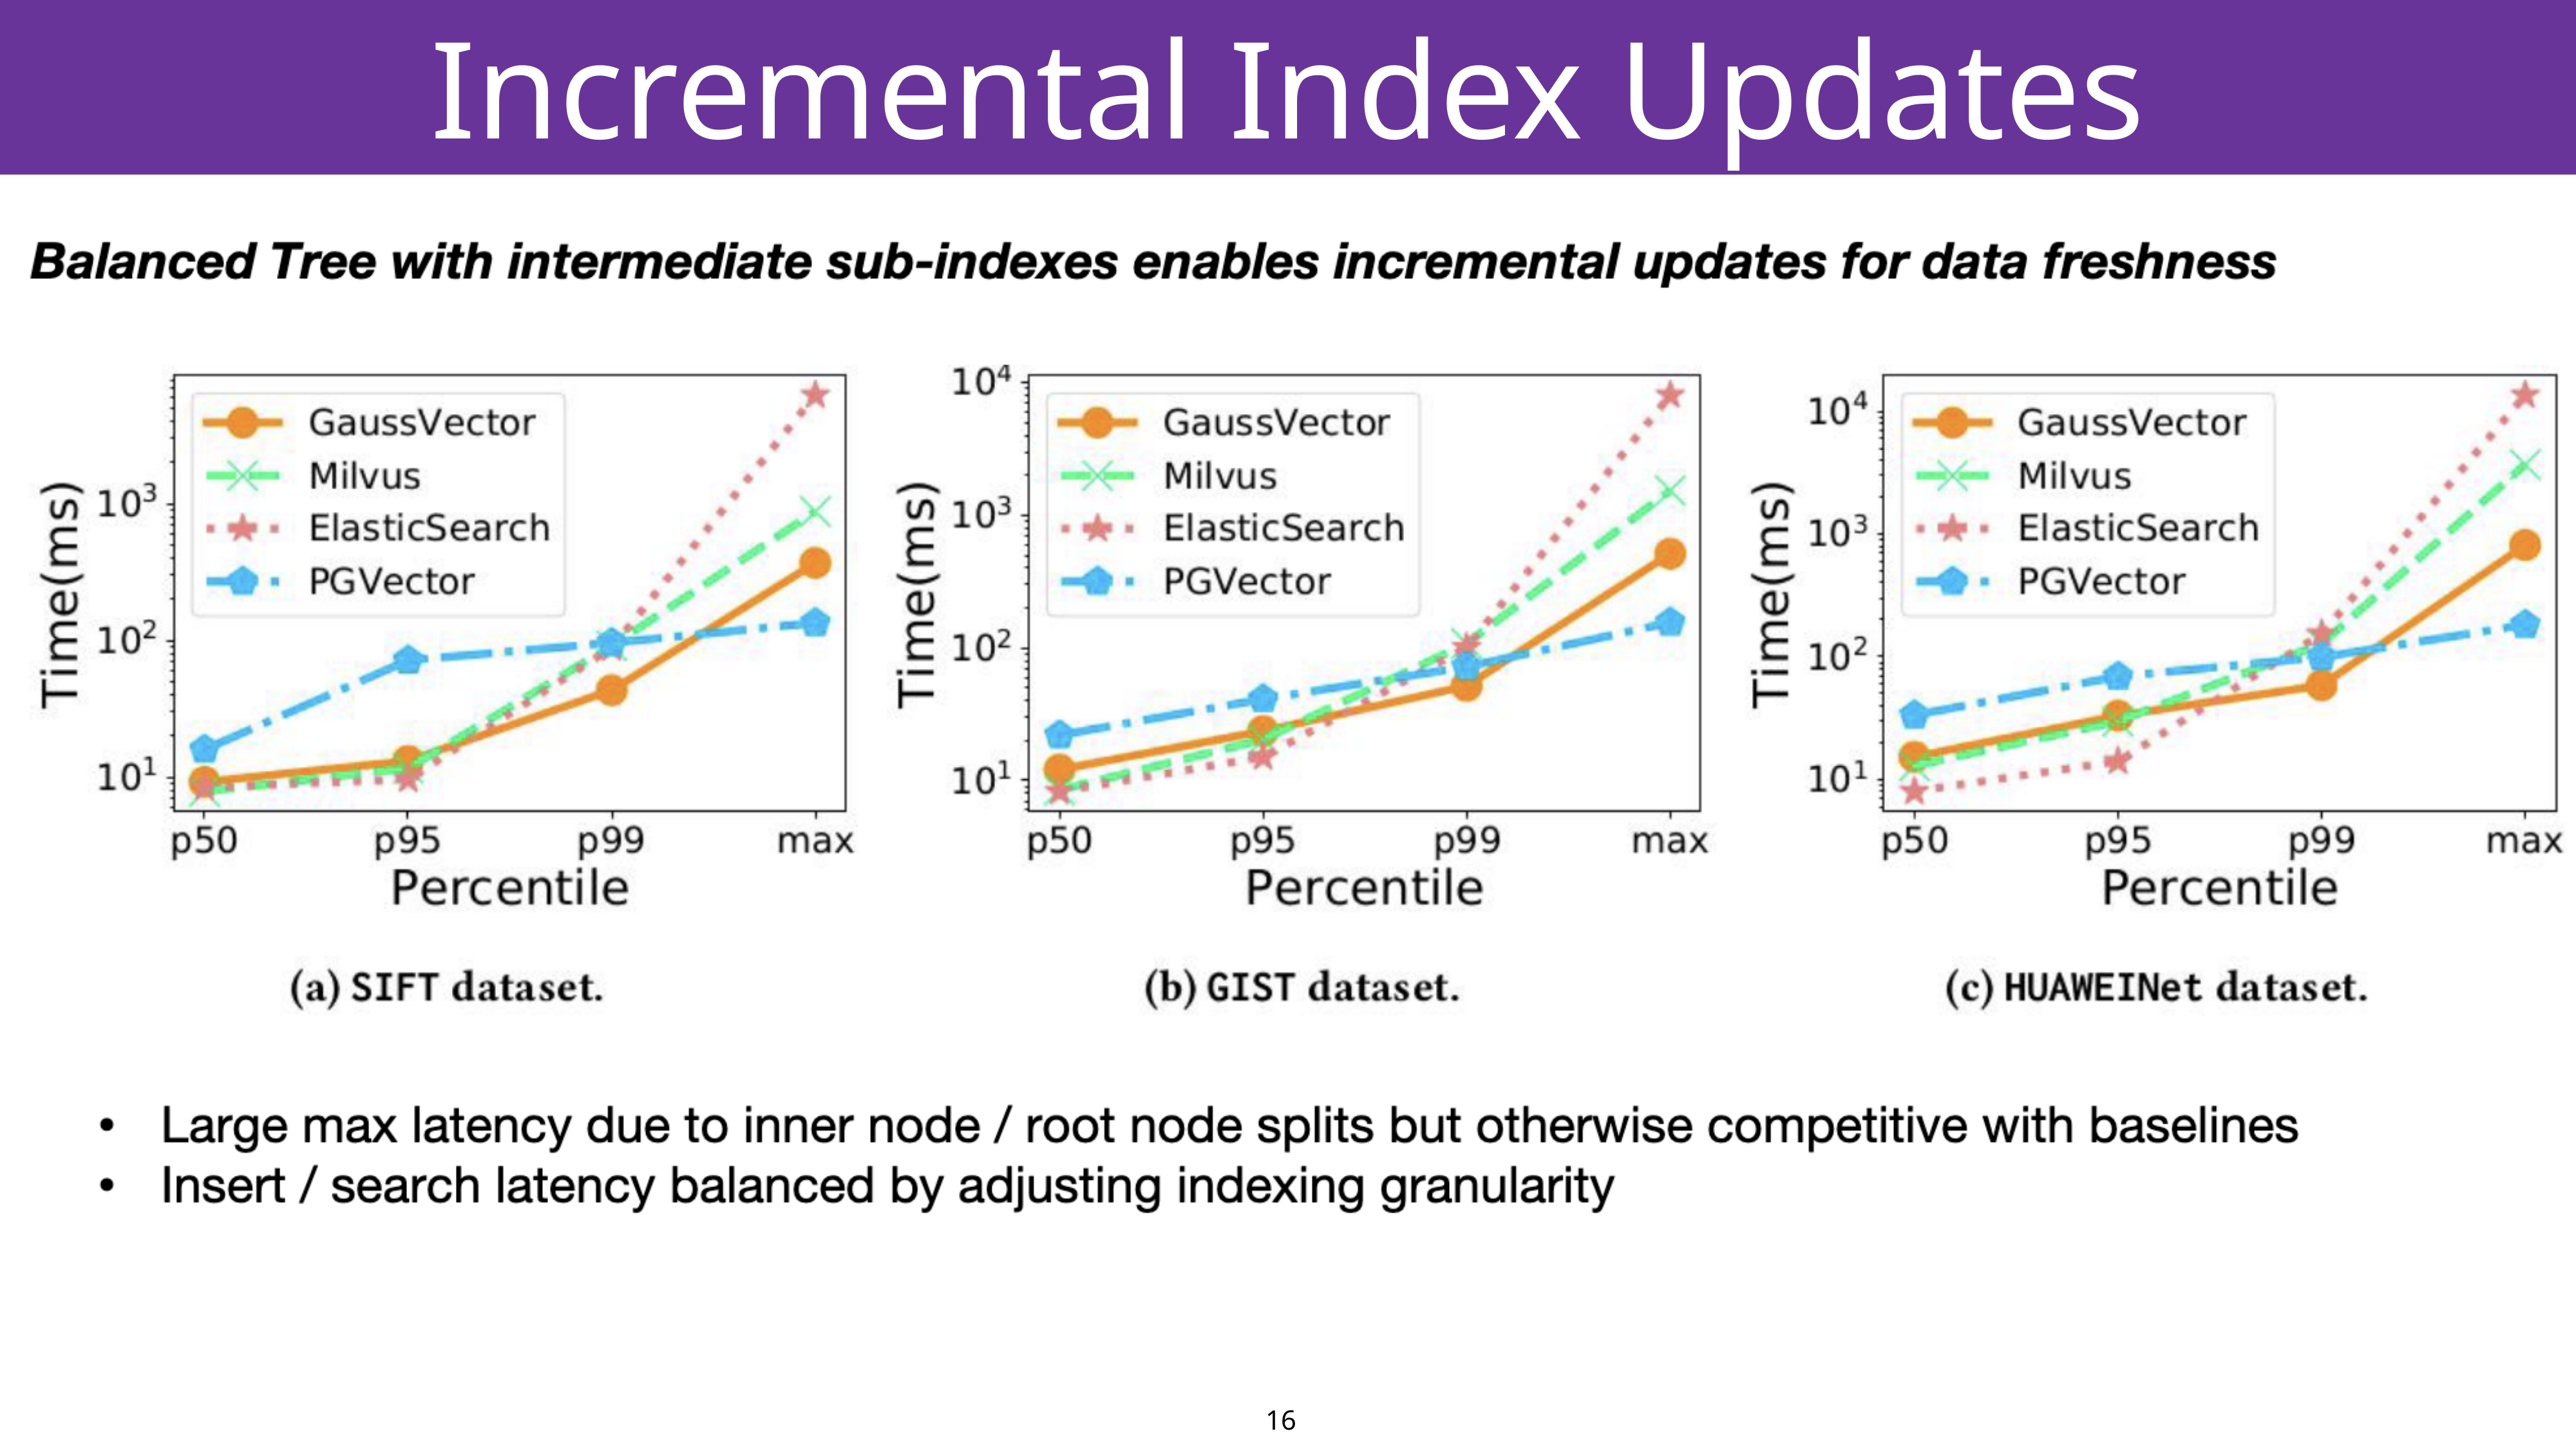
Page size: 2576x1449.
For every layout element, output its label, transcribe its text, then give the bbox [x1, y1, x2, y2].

title Incremental Index Updates [0, 0, 2576, 175]
text_box 16 [1260, 1401, 1316, 1441]
picture [6, 230, 2570, 1219]
